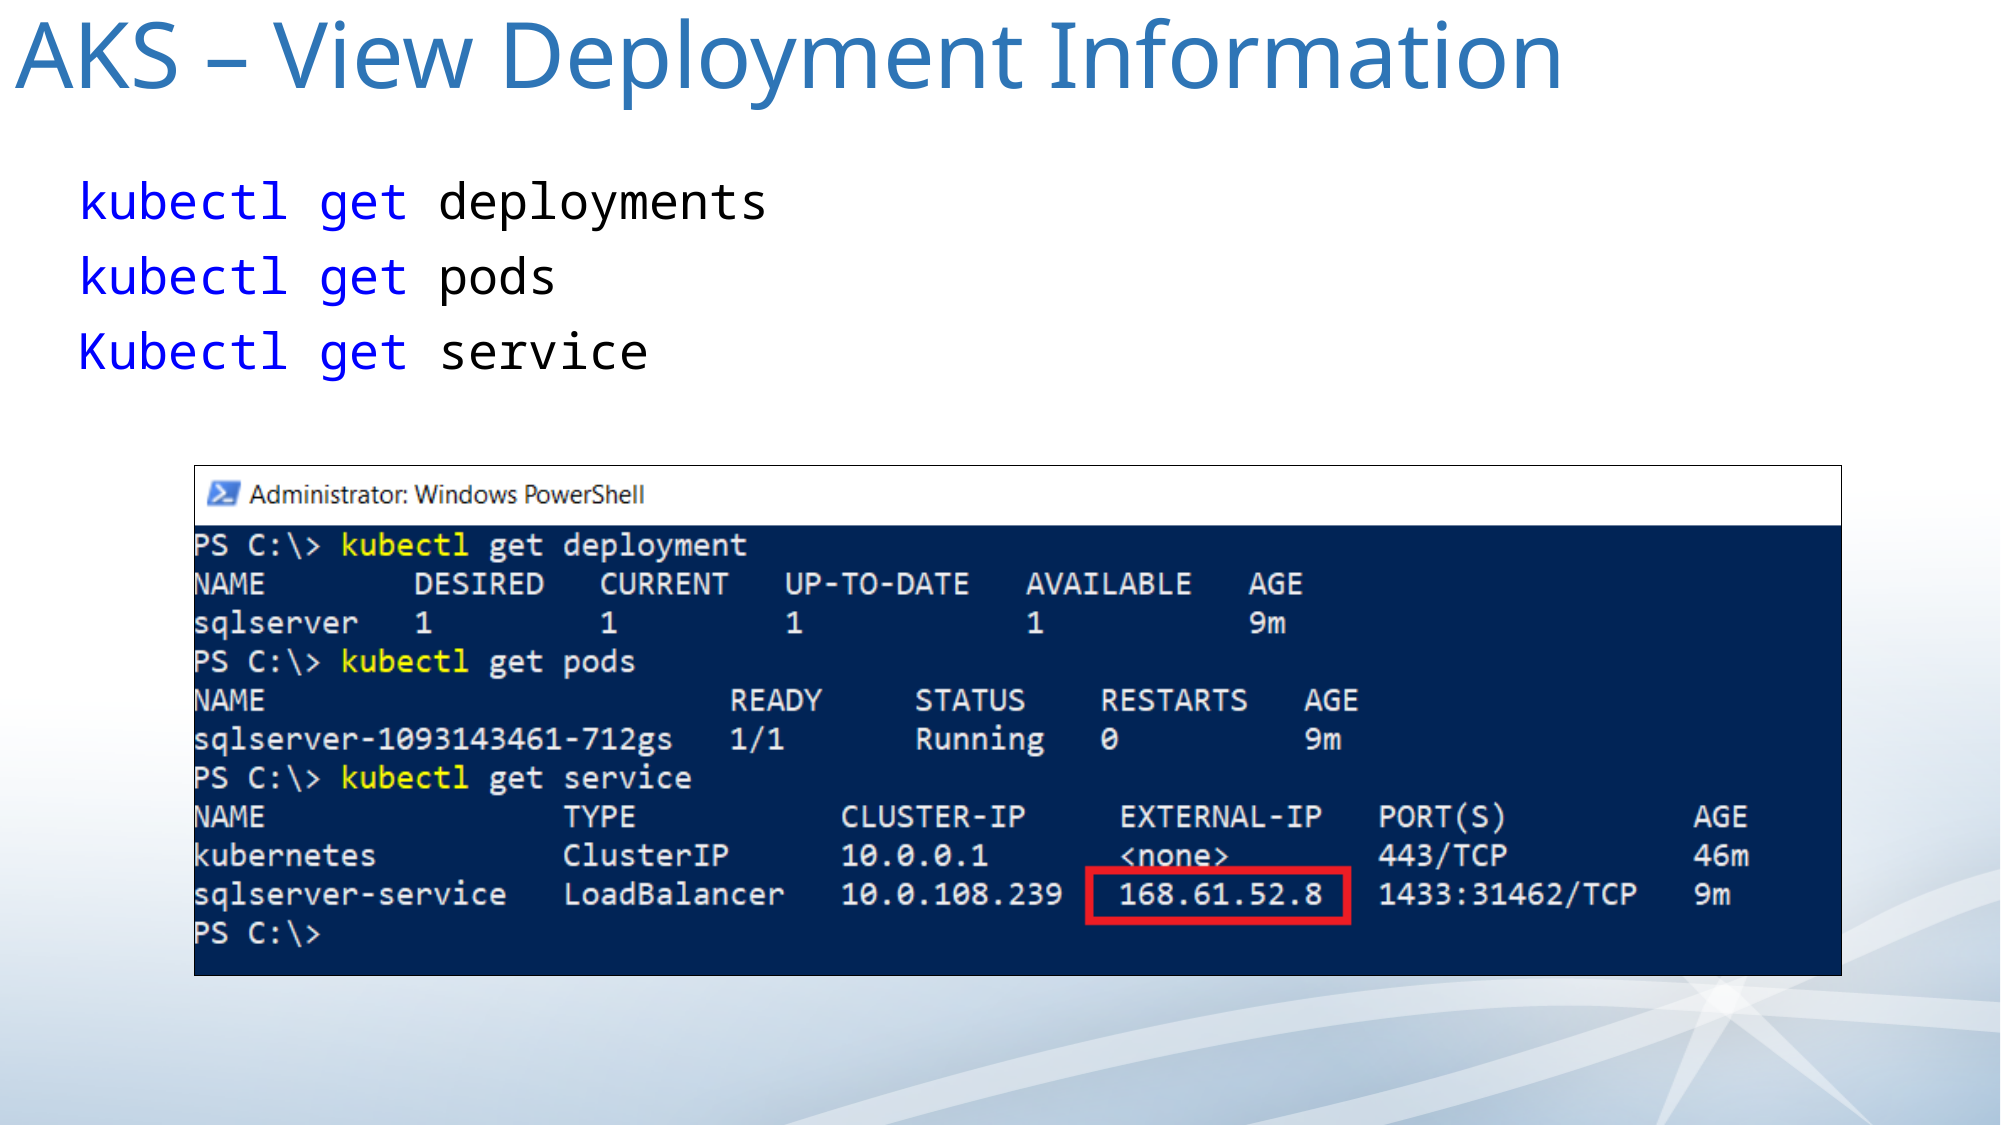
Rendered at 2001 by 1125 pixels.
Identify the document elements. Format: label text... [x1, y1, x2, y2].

title AKS – View Deployment Information [0, 0, 1671, 117]
text_box kubectl get deployments kubectl get pods Kubectl get service [63, 169, 1937, 414]
picture [0, 0, 2001, 1125]
